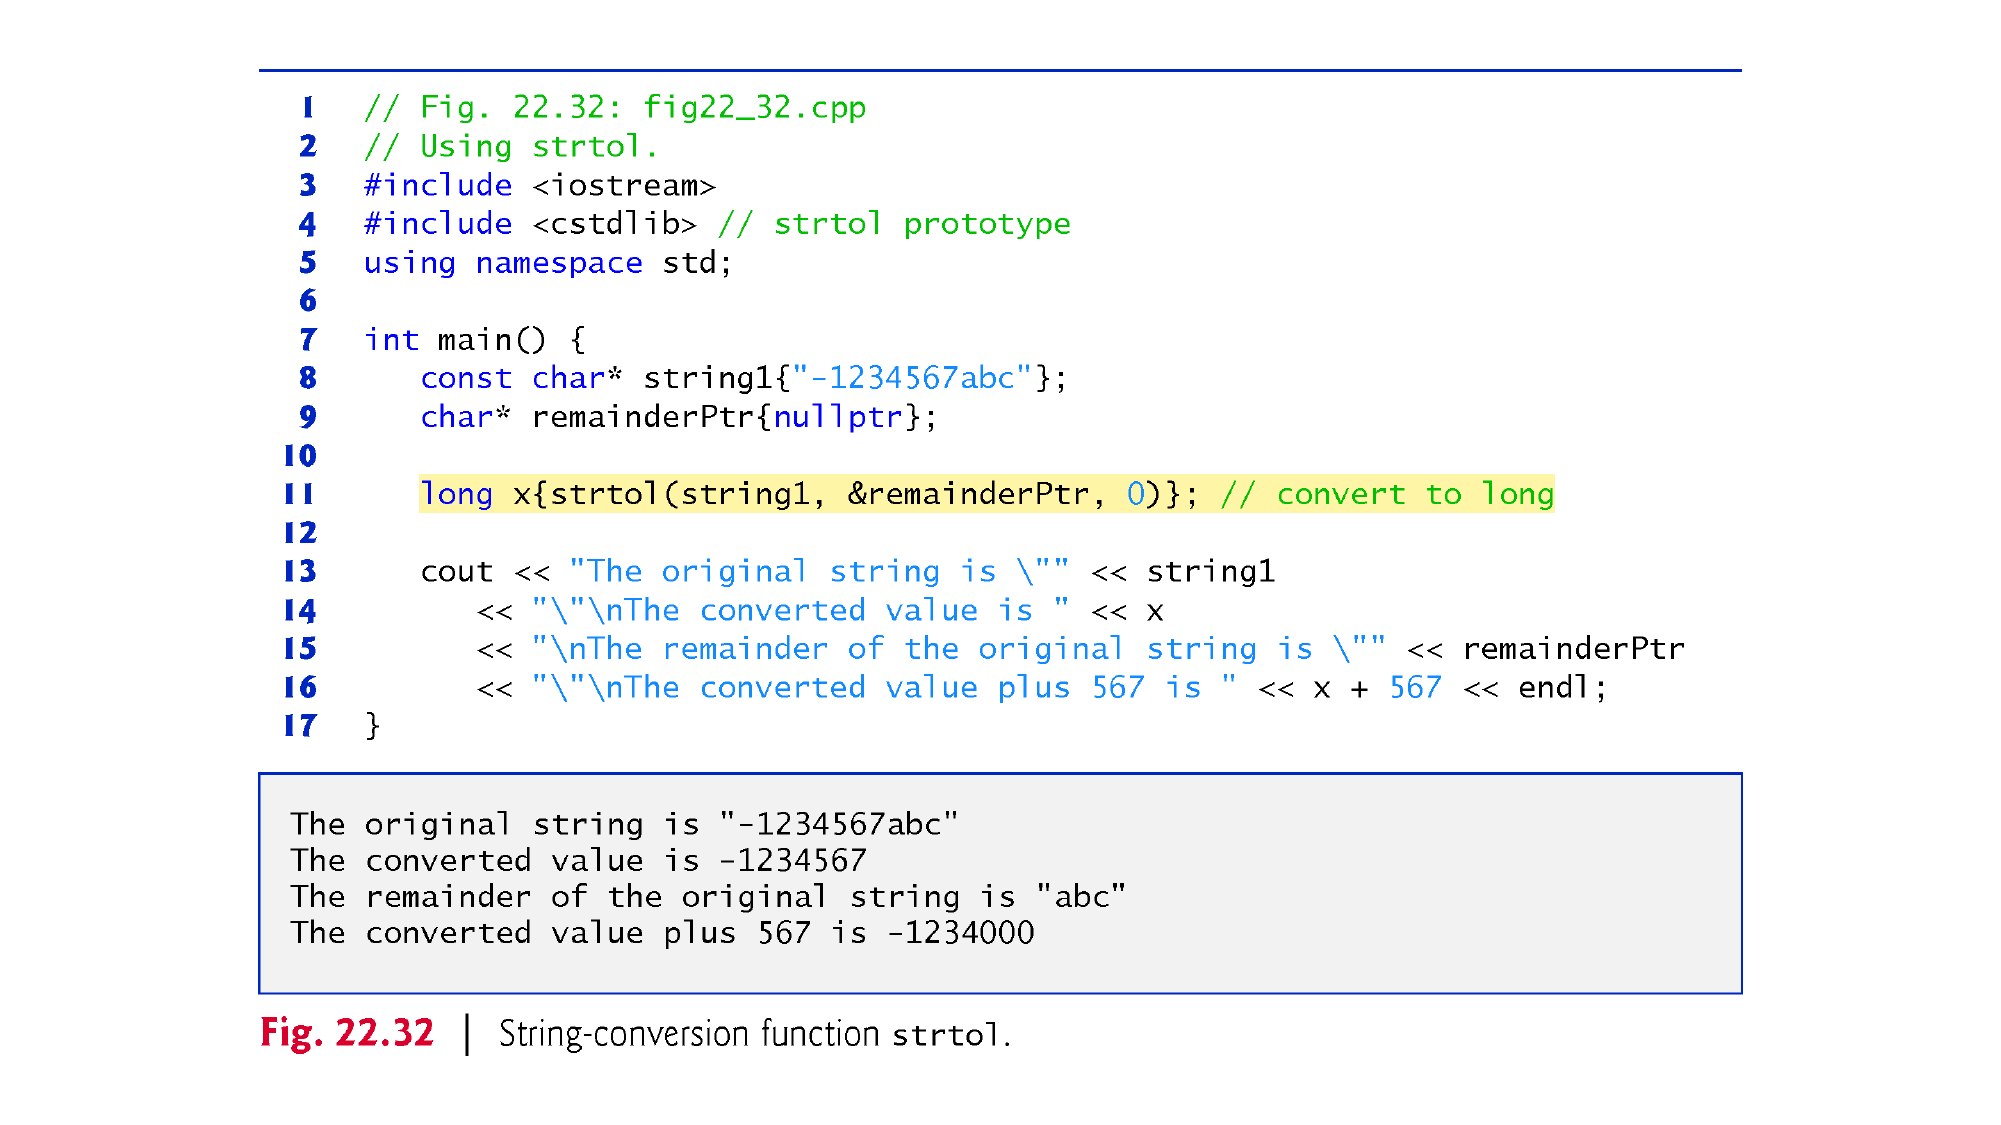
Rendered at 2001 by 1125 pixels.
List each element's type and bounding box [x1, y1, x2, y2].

picture [187, 0, 1812, 1125]
